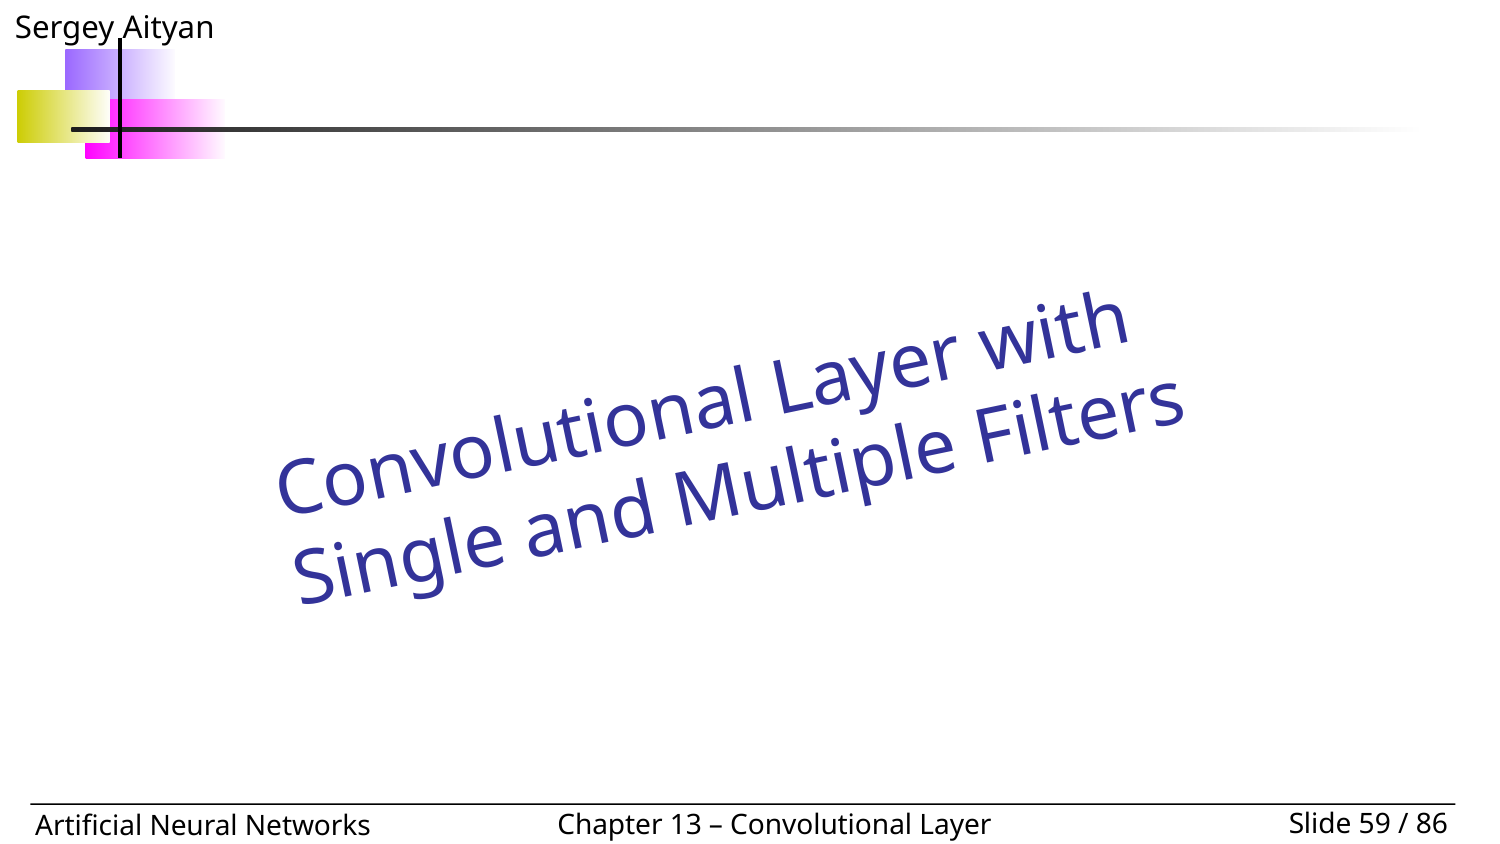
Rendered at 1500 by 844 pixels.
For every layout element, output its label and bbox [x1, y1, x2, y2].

text_box [249, 236, 1270, 632]
